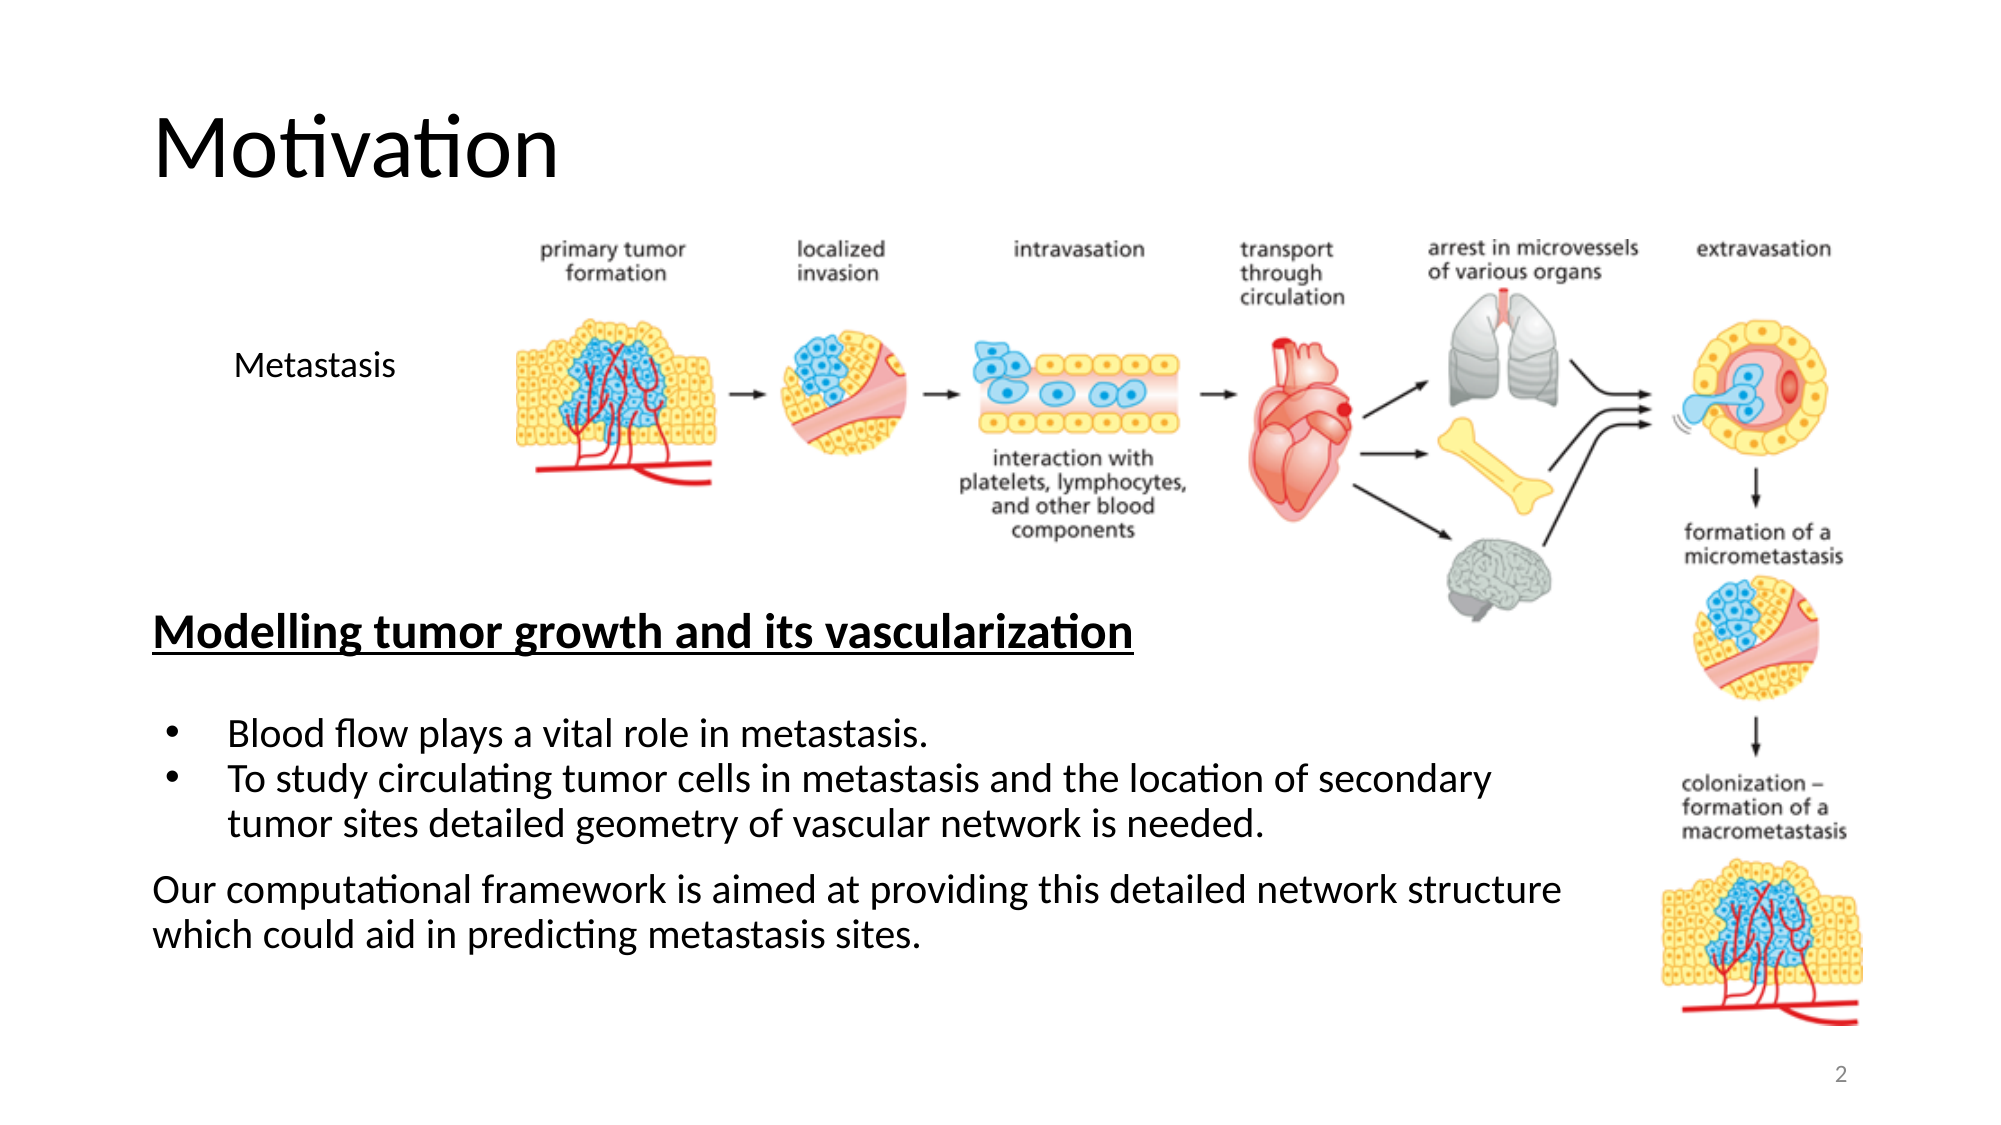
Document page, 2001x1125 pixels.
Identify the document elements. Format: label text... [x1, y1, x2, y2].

slide_number 2 [1412, 1042, 1863, 1103]
title Motivation [137, 39, 1863, 257]
text_box Metastasis [137, 325, 493, 411]
picture [516, 239, 1863, 1026]
list Modelling tumor growth and its vascularization Blood flow plays a vital role in metastasis. To study circulating tumor cells in metastasis and the location of secondary tumor sites detailed geometry of vascular network is needed. Our computational framework is aimed at providing this detailed network structure which could aid in predicting metastasis sites. [137, 564, 1609, 1086]
